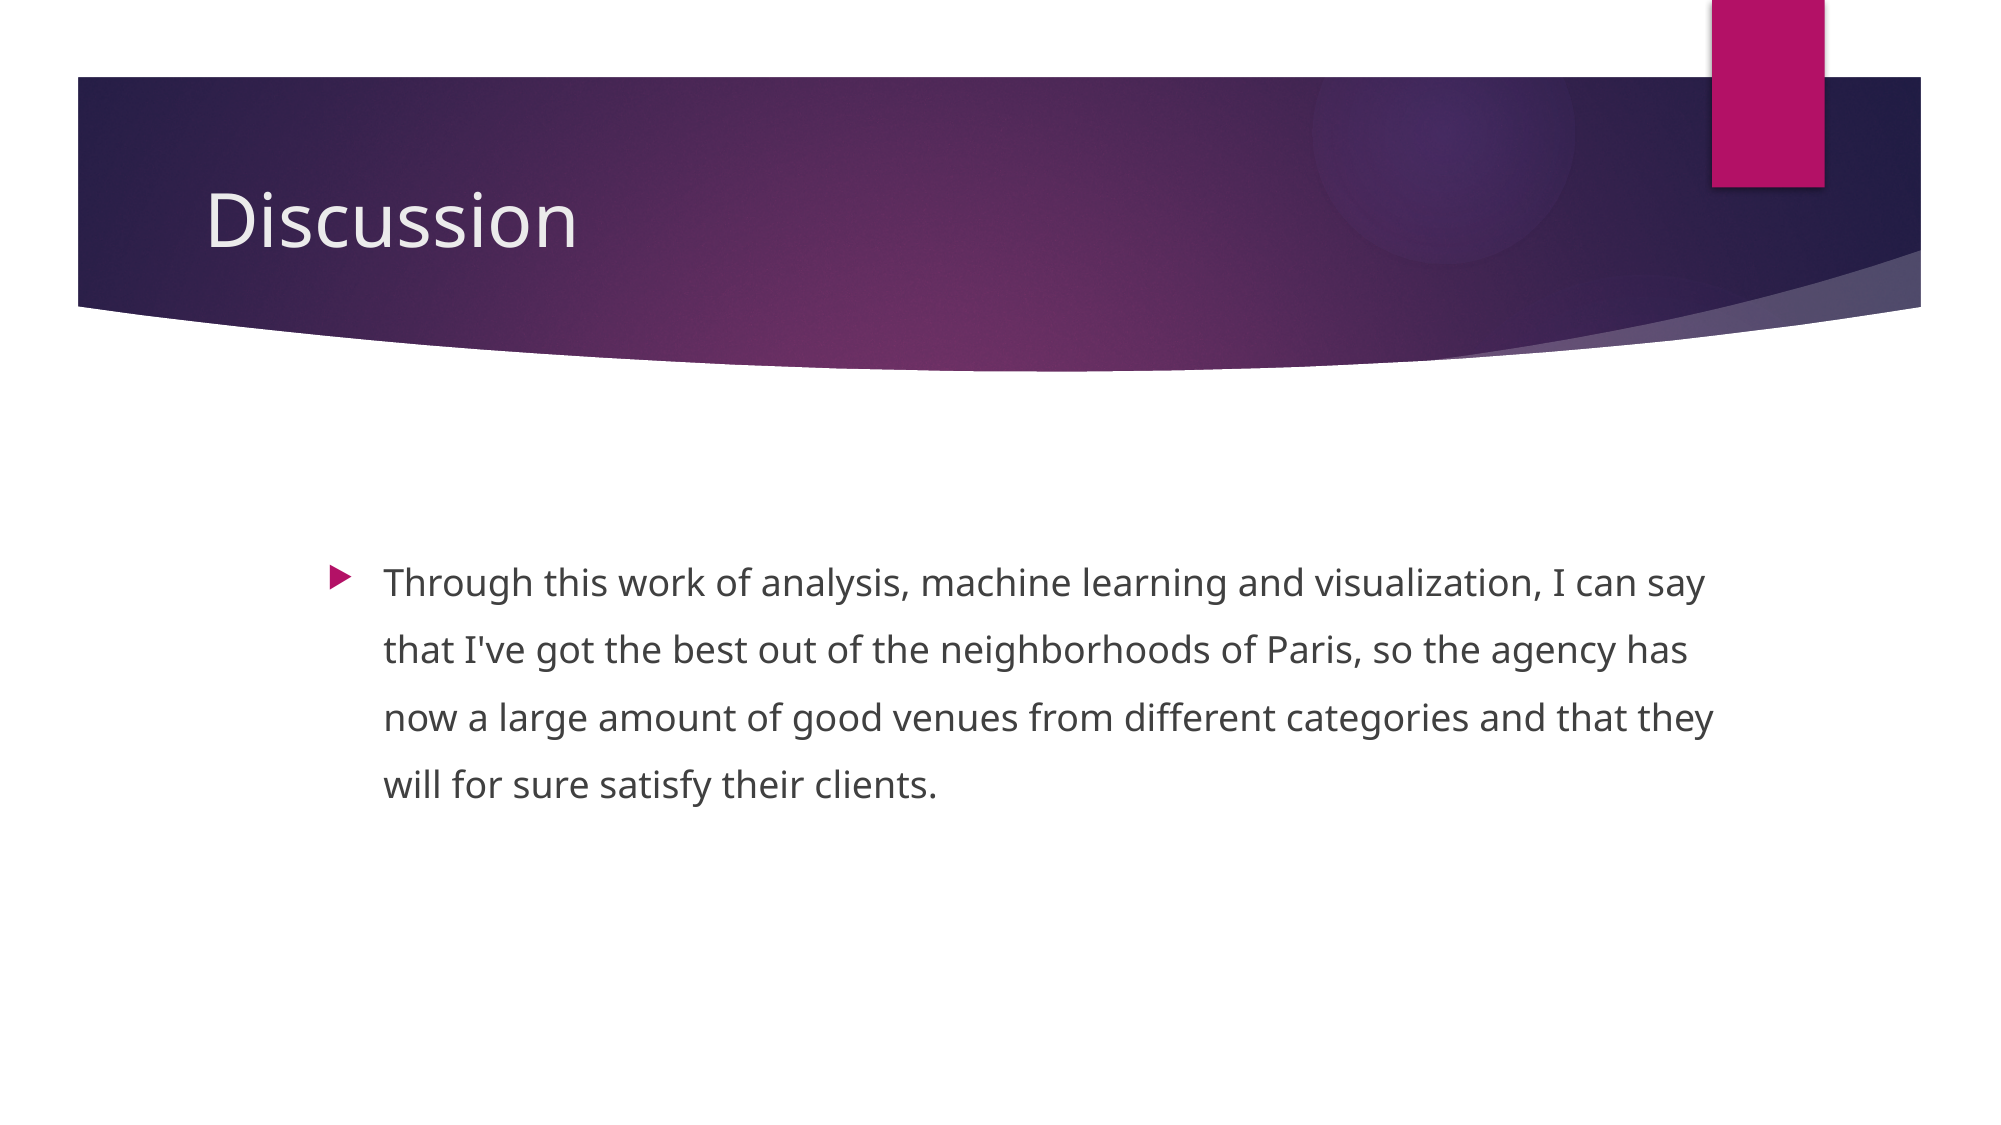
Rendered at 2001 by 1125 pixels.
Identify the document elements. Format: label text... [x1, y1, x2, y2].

title Discussion [189, 159, 1627, 276]
list Through this work of analysis, machine learning and visualization, I can say that I've got the best out of the neighborhoods of Paris, so the agency has now a large amount of good venues from different categories and that they will for sure satisfy their clients. [311, 528, 1760, 1089]
